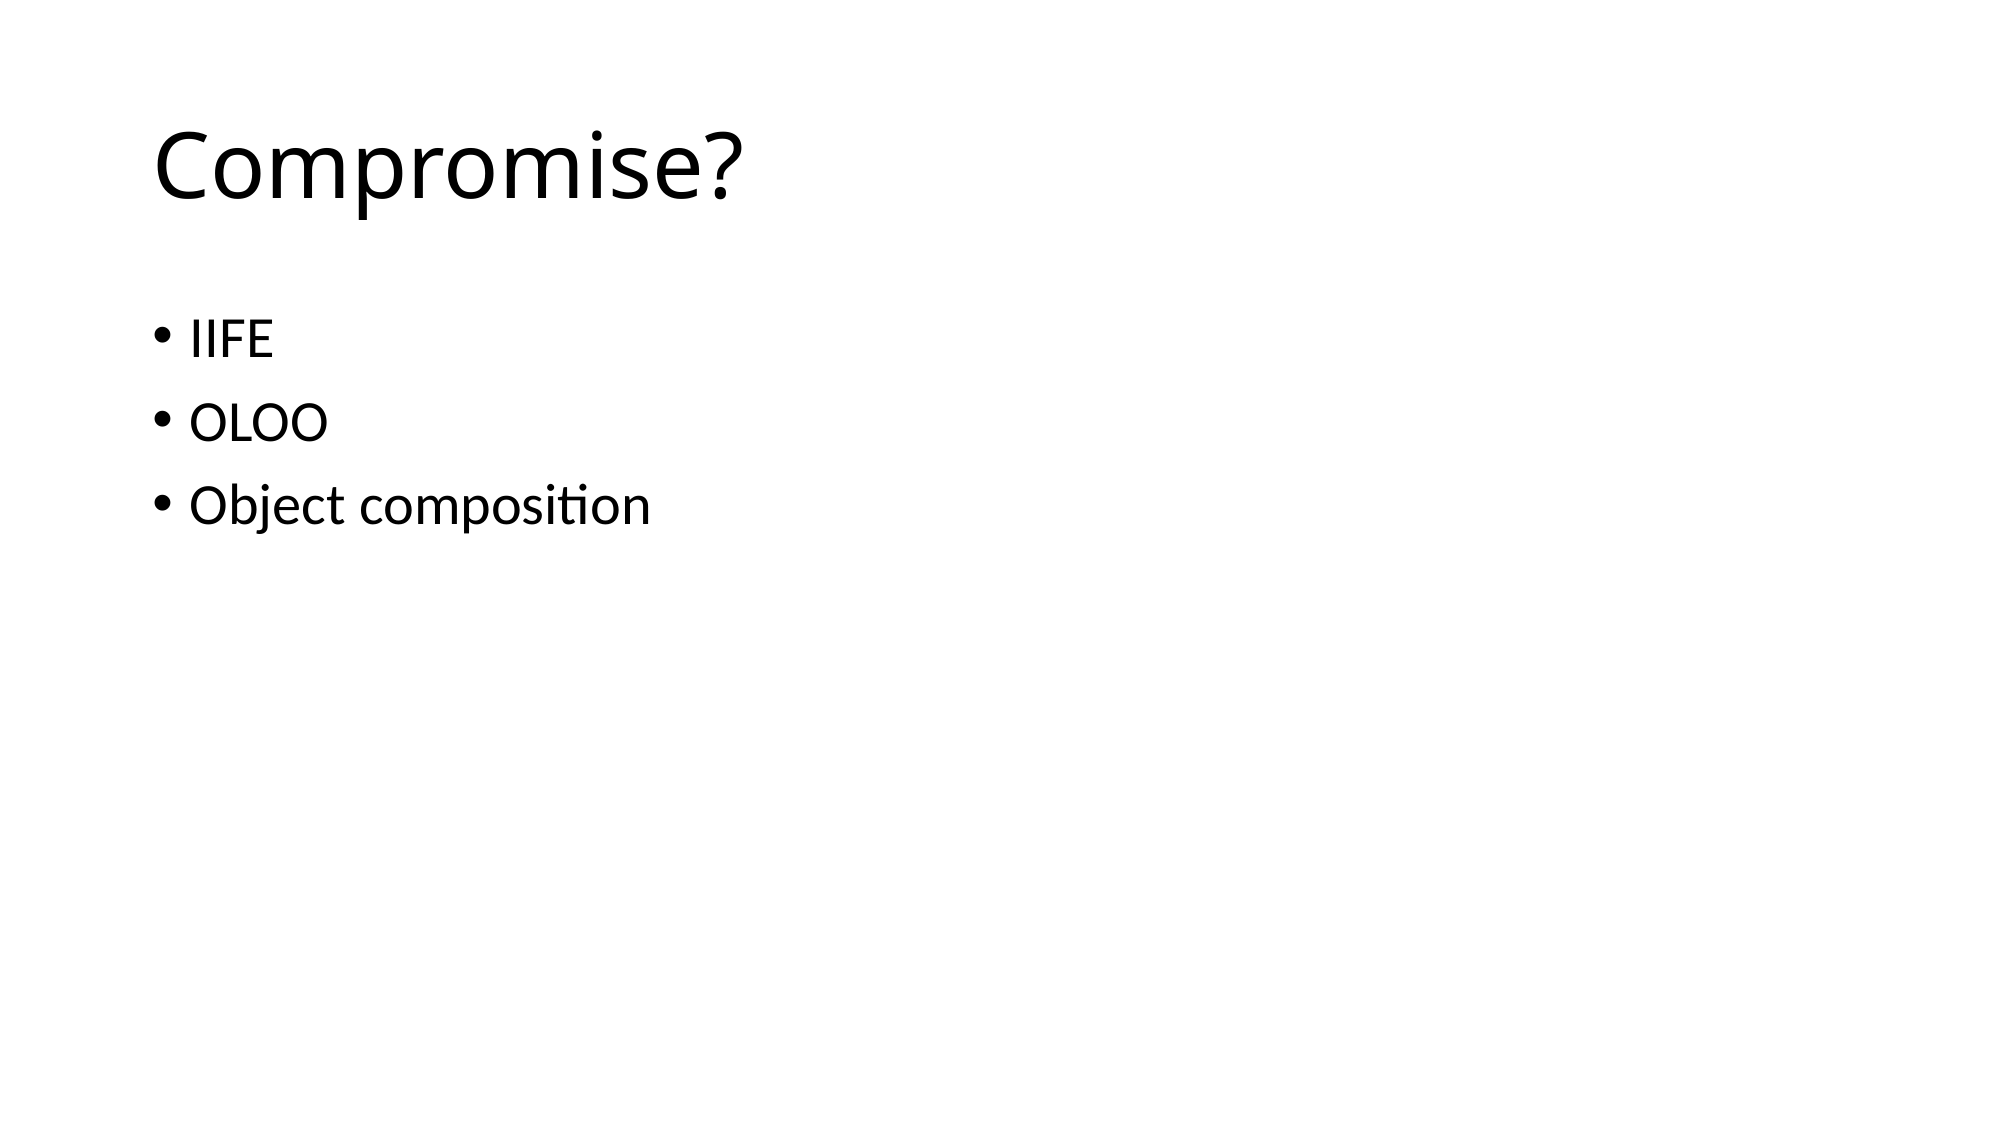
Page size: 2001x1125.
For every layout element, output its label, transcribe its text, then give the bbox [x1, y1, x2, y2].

title Compromise? [137, 59, 1863, 278]
list IIFE OLOO Object composition [137, 299, 1863, 1014]
